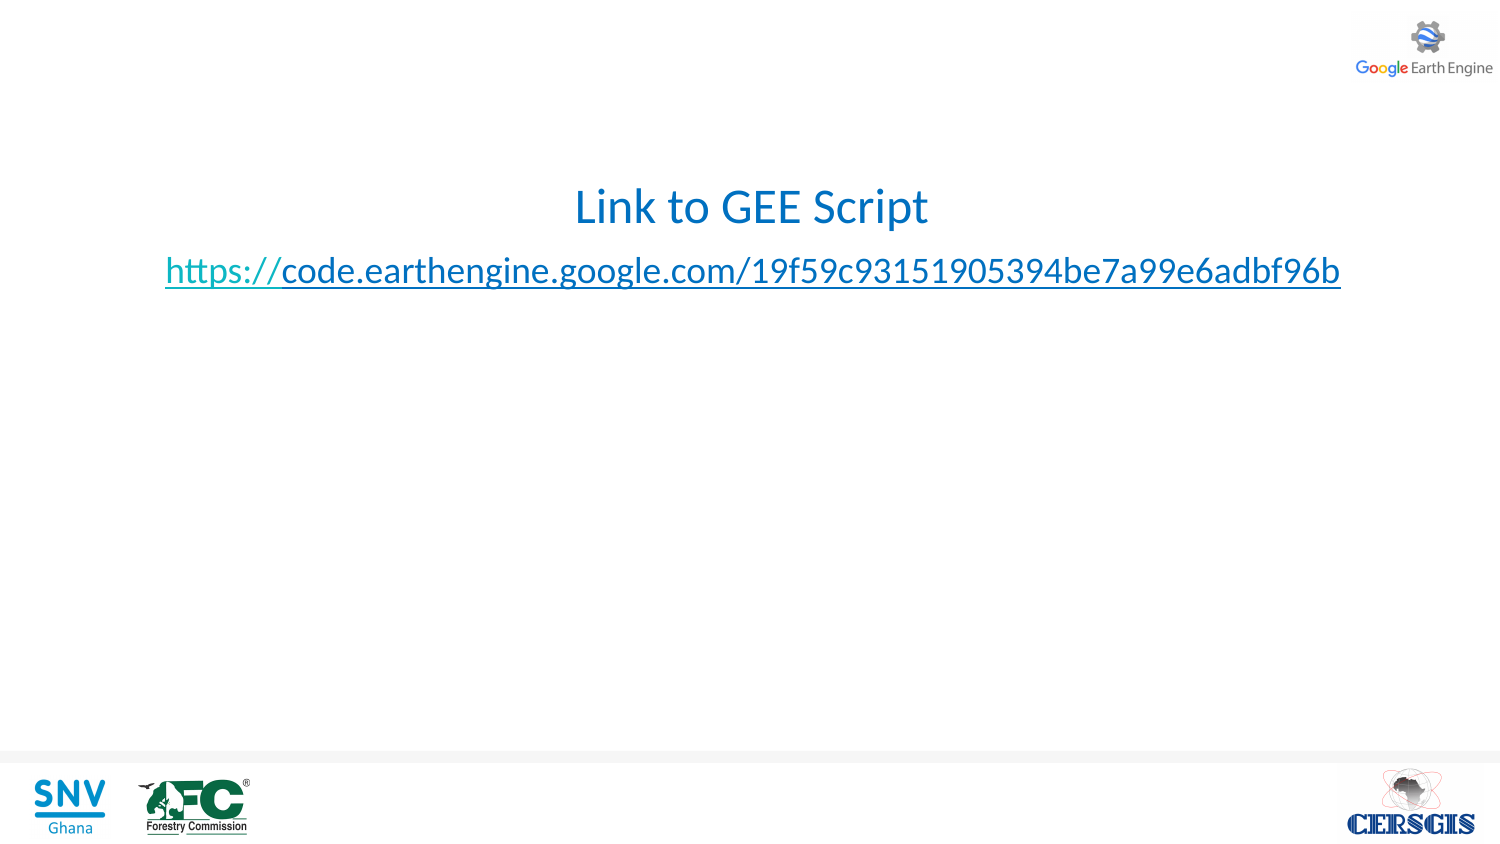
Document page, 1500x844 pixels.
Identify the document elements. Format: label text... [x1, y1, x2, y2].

picture [138, 772, 250, 842]
list Link to GEE Script https://code.earthengine.google.com/19f59c93151905394be7a99e6adbf96b [50, 46, 1448, 734]
picture [1337, 763, 1484, 844]
picture [1351, 11, 1498, 83]
picture [29, 775, 111, 839]
